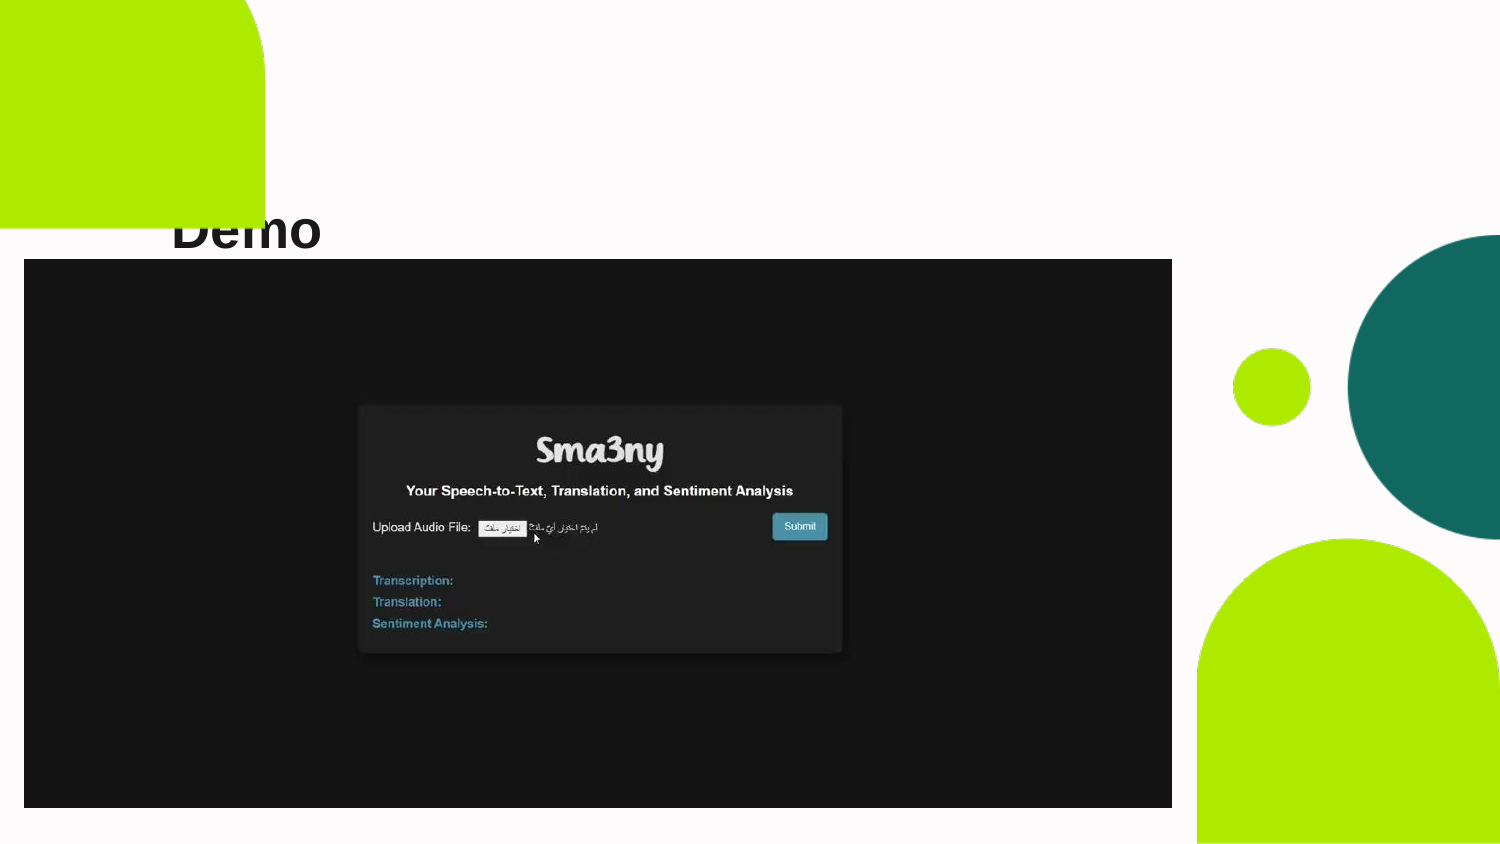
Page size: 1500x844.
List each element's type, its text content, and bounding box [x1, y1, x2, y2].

text_box [0, 0, 265, 229]
text_box Demo [171, 168, 776, 257]
picture [24, 258, 1173, 808]
text_box [1196, 235, 1500, 844]
